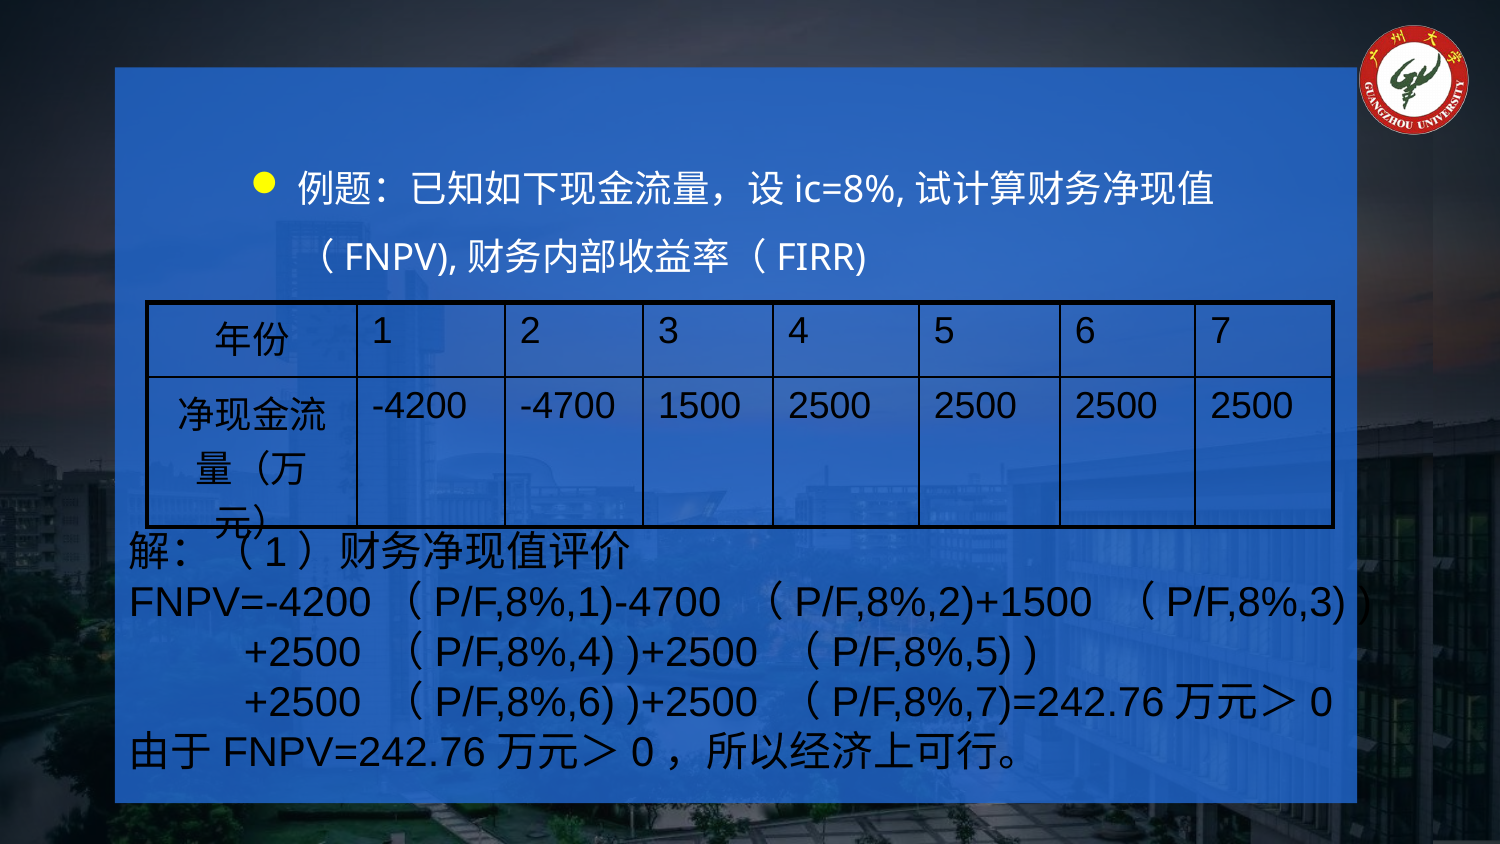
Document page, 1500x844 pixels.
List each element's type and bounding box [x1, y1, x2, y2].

picture [1356, 23, 1470, 136]
text_box [0, 0, 1500, 844]
